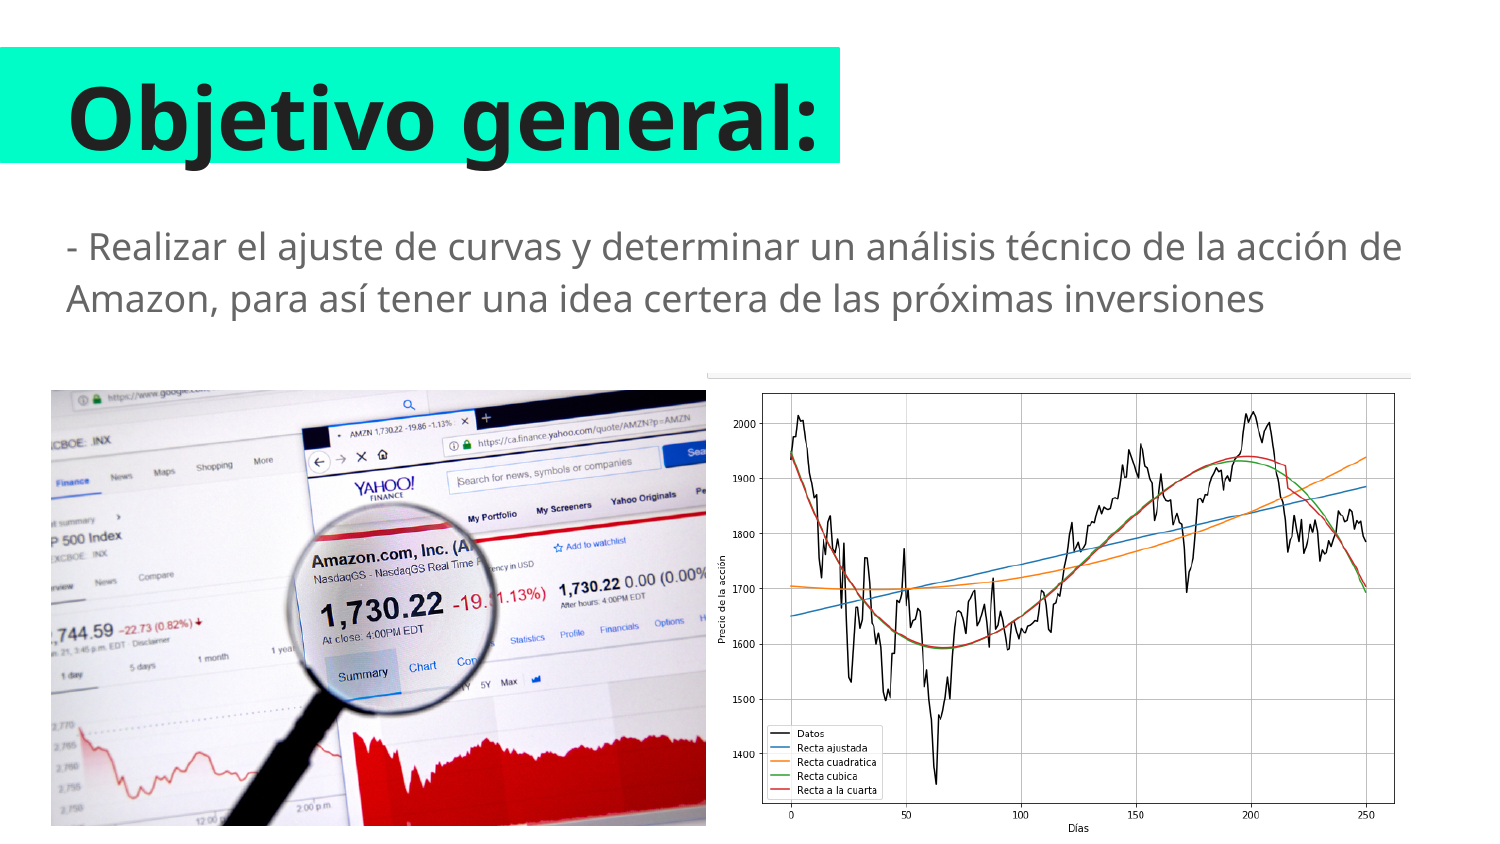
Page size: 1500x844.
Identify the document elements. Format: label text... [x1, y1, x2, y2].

list - Realizar el ajuste de curvas y determinar un análisis técnico de la acción de Amazon, para así tener una idea certera de las próximas inversiones [51, 201, 1449, 750]
title Objetivo general: [51, 48, 1449, 180]
picture [50, 372, 1412, 844]
text_box [1, 47, 839, 163]
